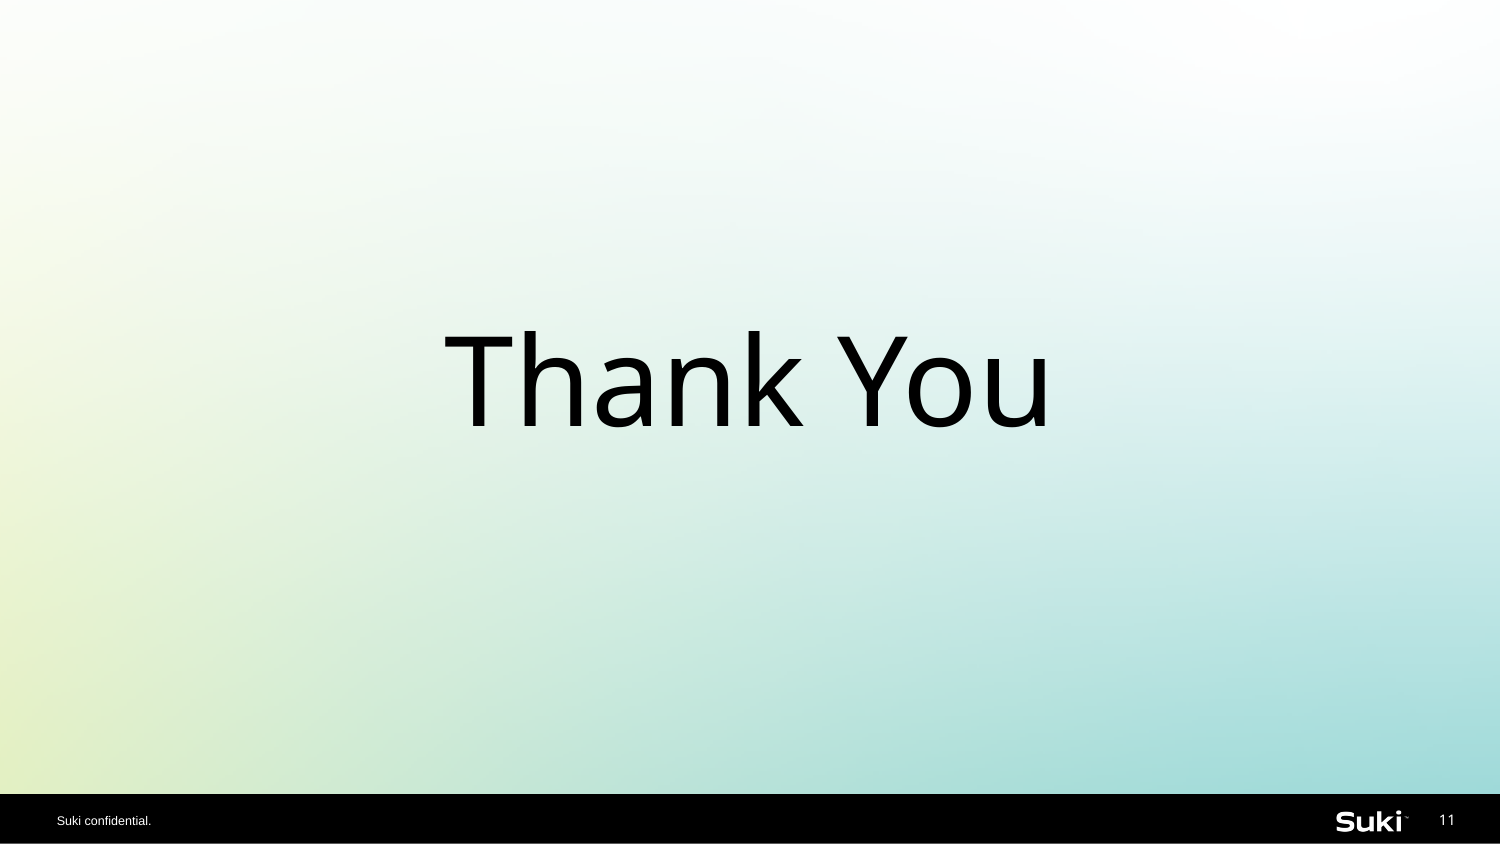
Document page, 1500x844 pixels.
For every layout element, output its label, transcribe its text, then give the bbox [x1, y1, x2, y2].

title Thank You [53, 307, 1447, 422]
picture [0, 0, 1500, 794]
picture [1336, 810, 1409, 832]
